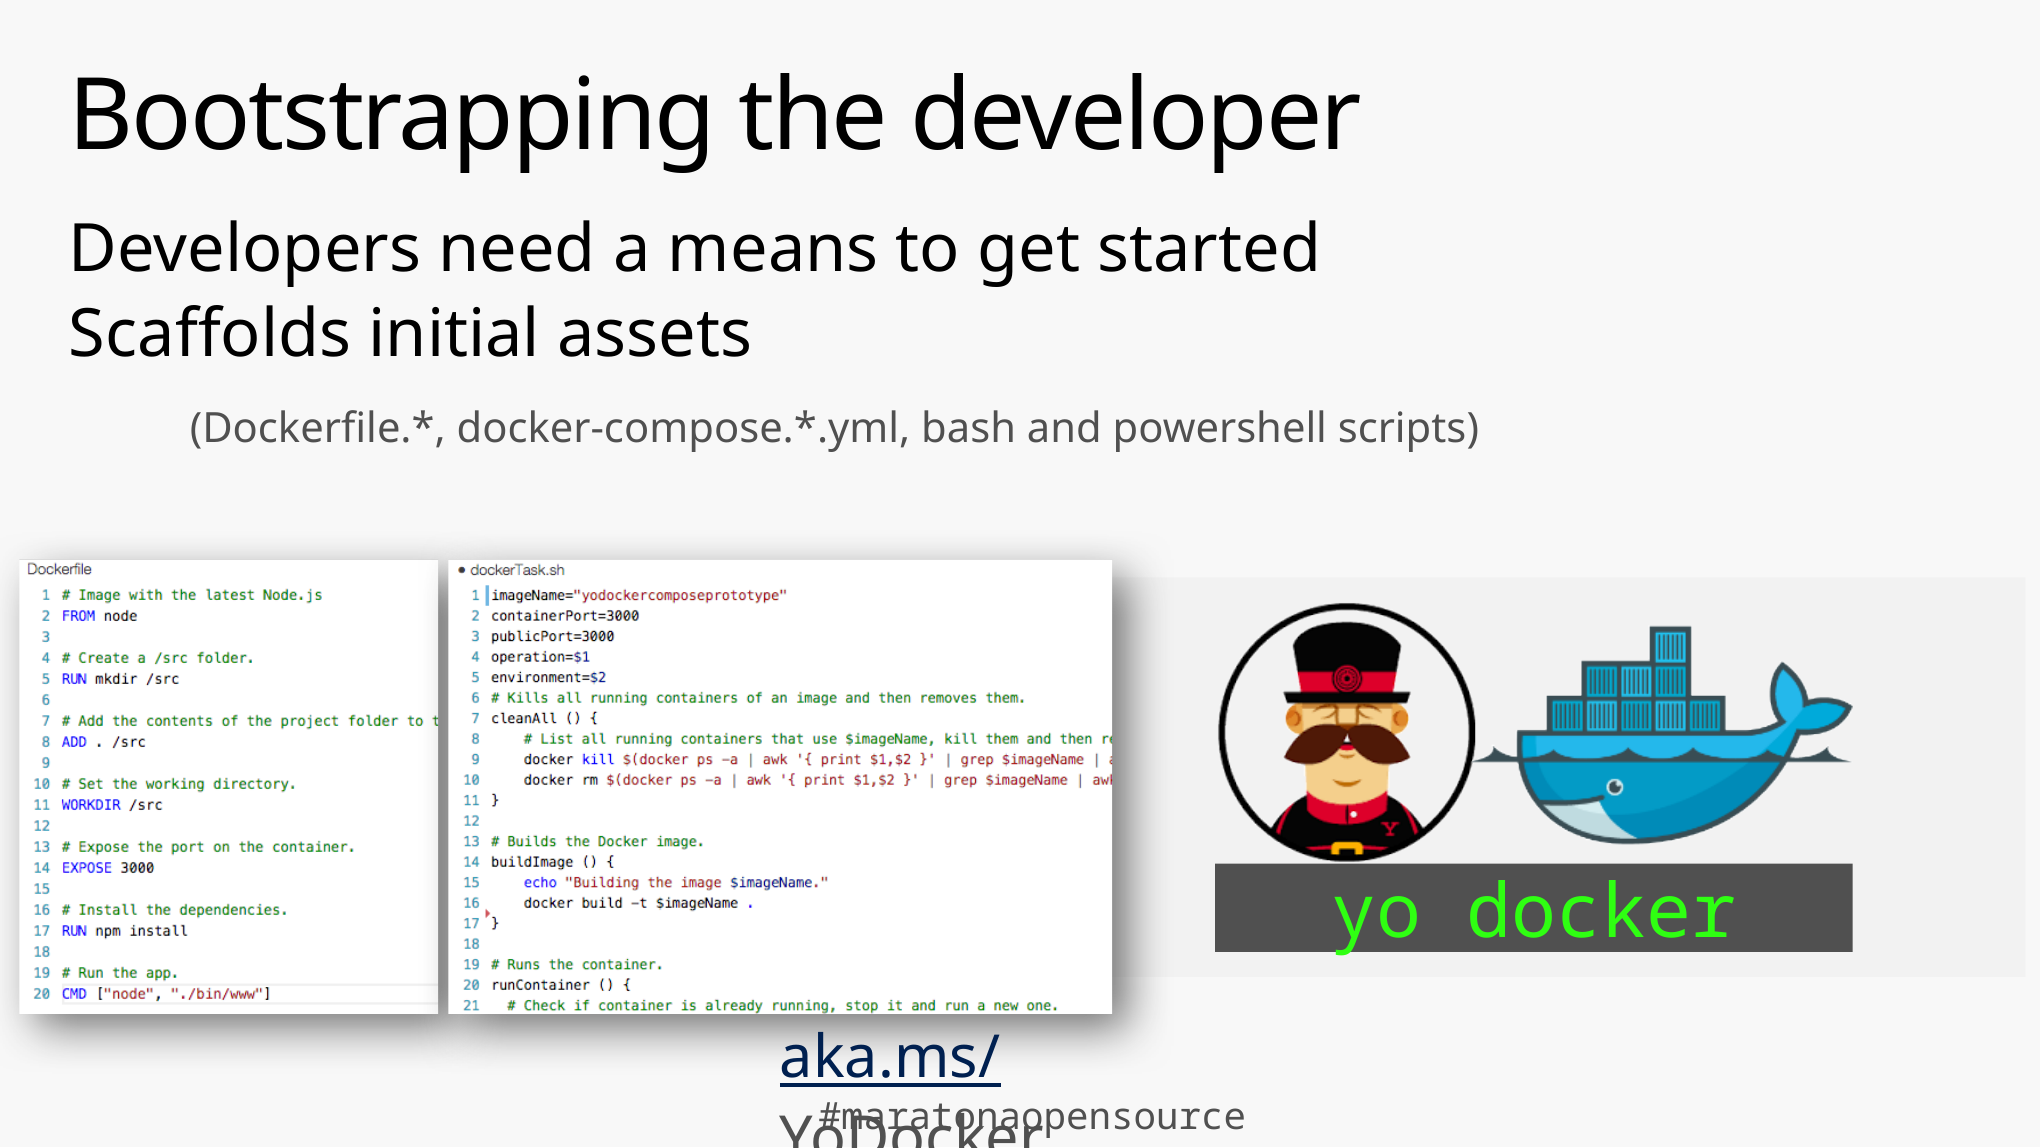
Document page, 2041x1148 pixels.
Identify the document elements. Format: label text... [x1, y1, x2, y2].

picture [448, 558, 1113, 1014]
list Developers need a means to get started Scaffolds initial assets (Dockerfile.*, docker-compose.*.yml, bash and powershell scripts) [45, 199, 1996, 569]
title Bootstrapping the developer [45, 48, 1996, 199]
picture [19, 558, 439, 1015]
text_box [1157, 577, 2026, 977]
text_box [1214, 602, 1853, 953]
text_box aka.ms/YoDocker [765, 1011, 1275, 1148]
